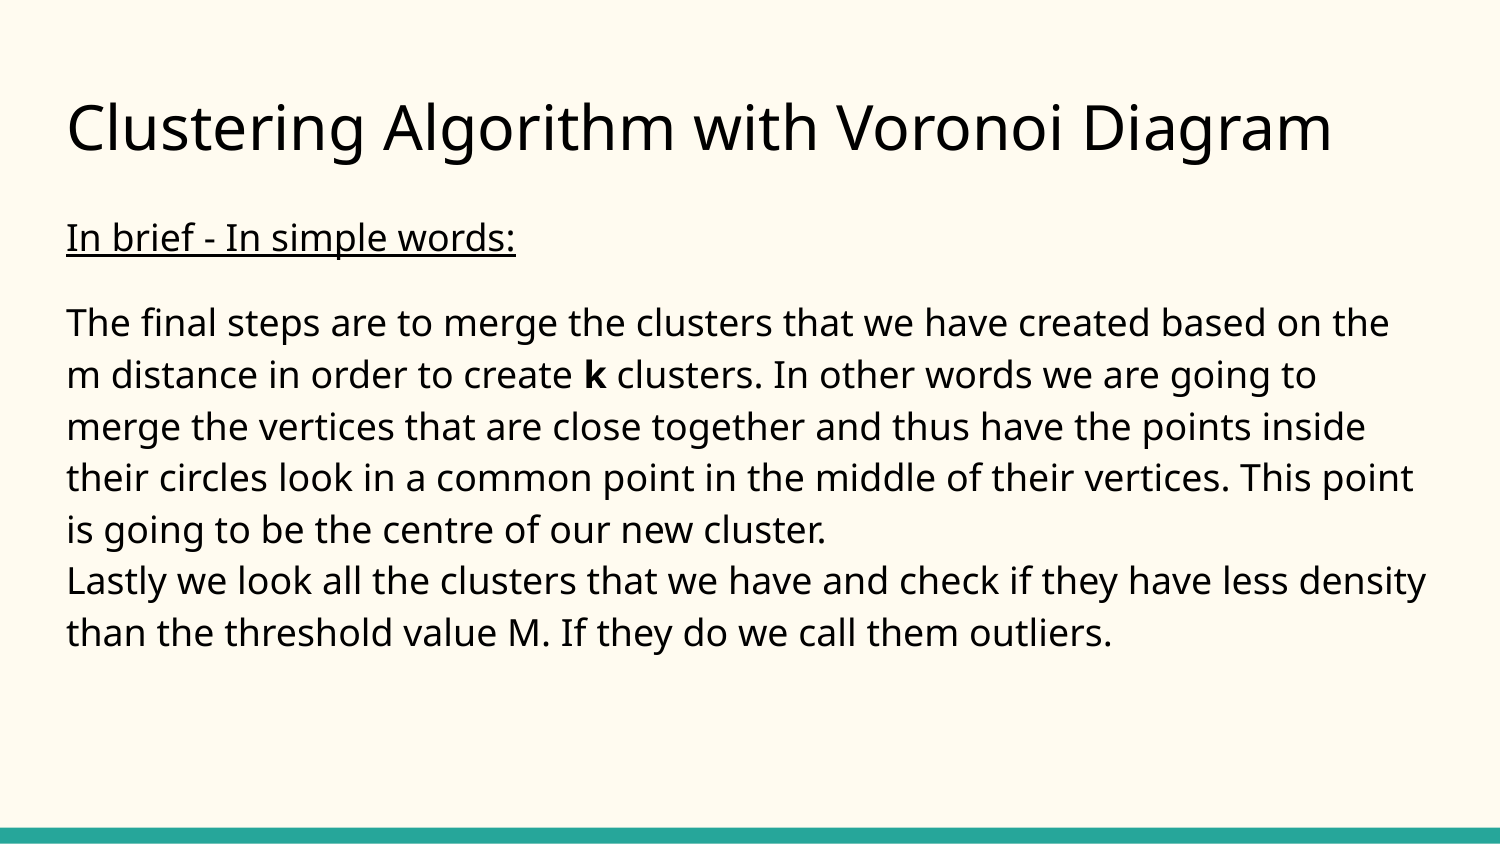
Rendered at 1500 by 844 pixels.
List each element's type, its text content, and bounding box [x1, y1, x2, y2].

list In brief - In simple words: The final steps are to merge the clusters that we have created based on the m distance in order to create k clusters. In other words we are going to merge the vertices that are close together and thus have the points inside their circles look in a common point in the middle of their vertices. This point is going to be the centre of our new cluster. Lastly we look all the clusters that we have and check if they have less density than the threshold value M. If they do we call them outliers. [51, 192, 1449, 750]
title Clustering Algorithm with Voronoi Diagram [51, 72, 1449, 174]
